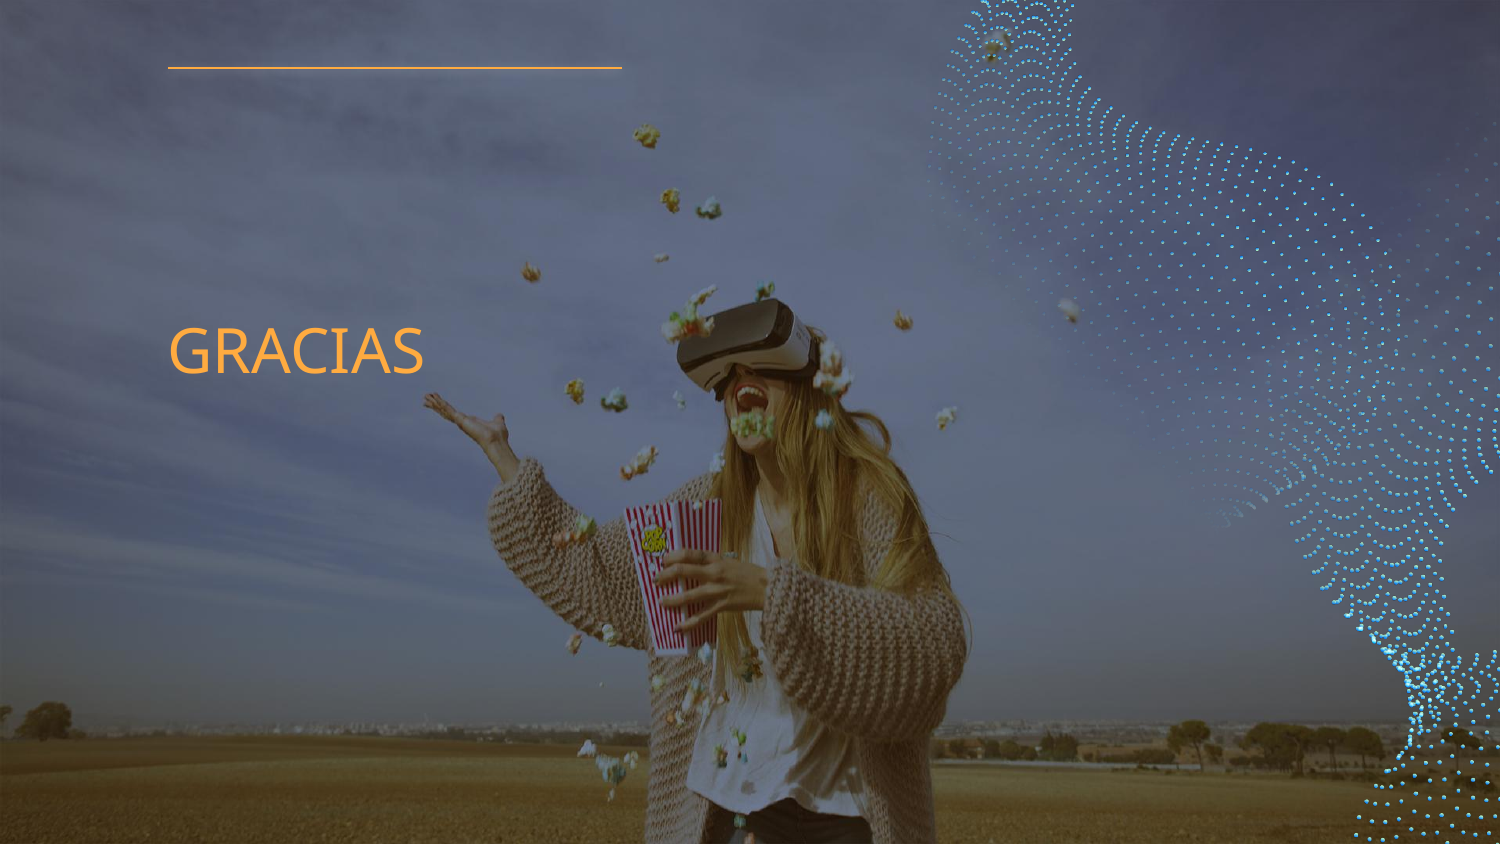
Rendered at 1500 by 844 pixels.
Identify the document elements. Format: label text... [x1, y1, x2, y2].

title GRACIAS [152, 71, 603, 743]
picture [0, 0, 1500, 844]
